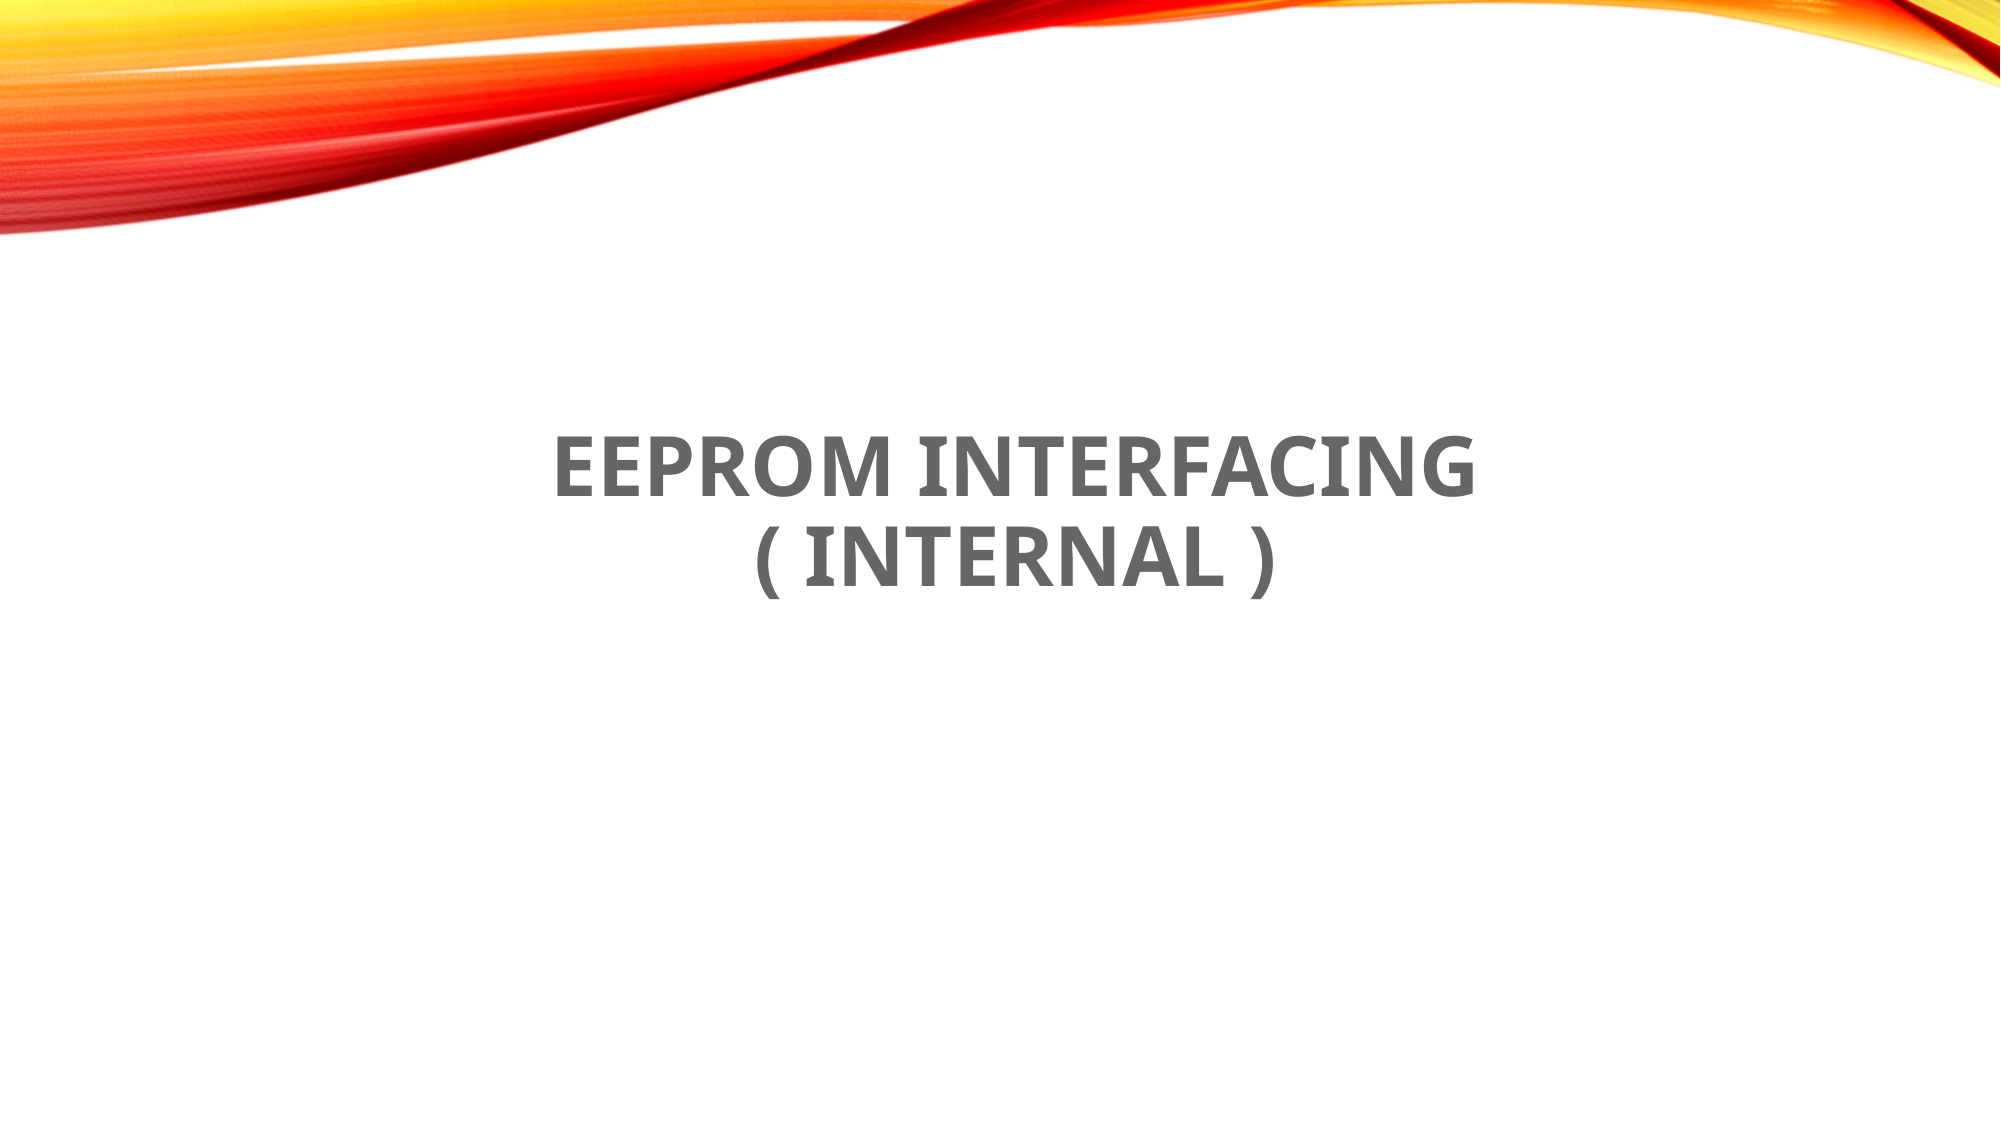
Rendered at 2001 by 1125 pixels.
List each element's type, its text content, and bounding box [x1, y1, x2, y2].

title EEPROM Interfacing ( Internal ) [140, 408, 1892, 621]
picture [0, 0, 2000, 237]
